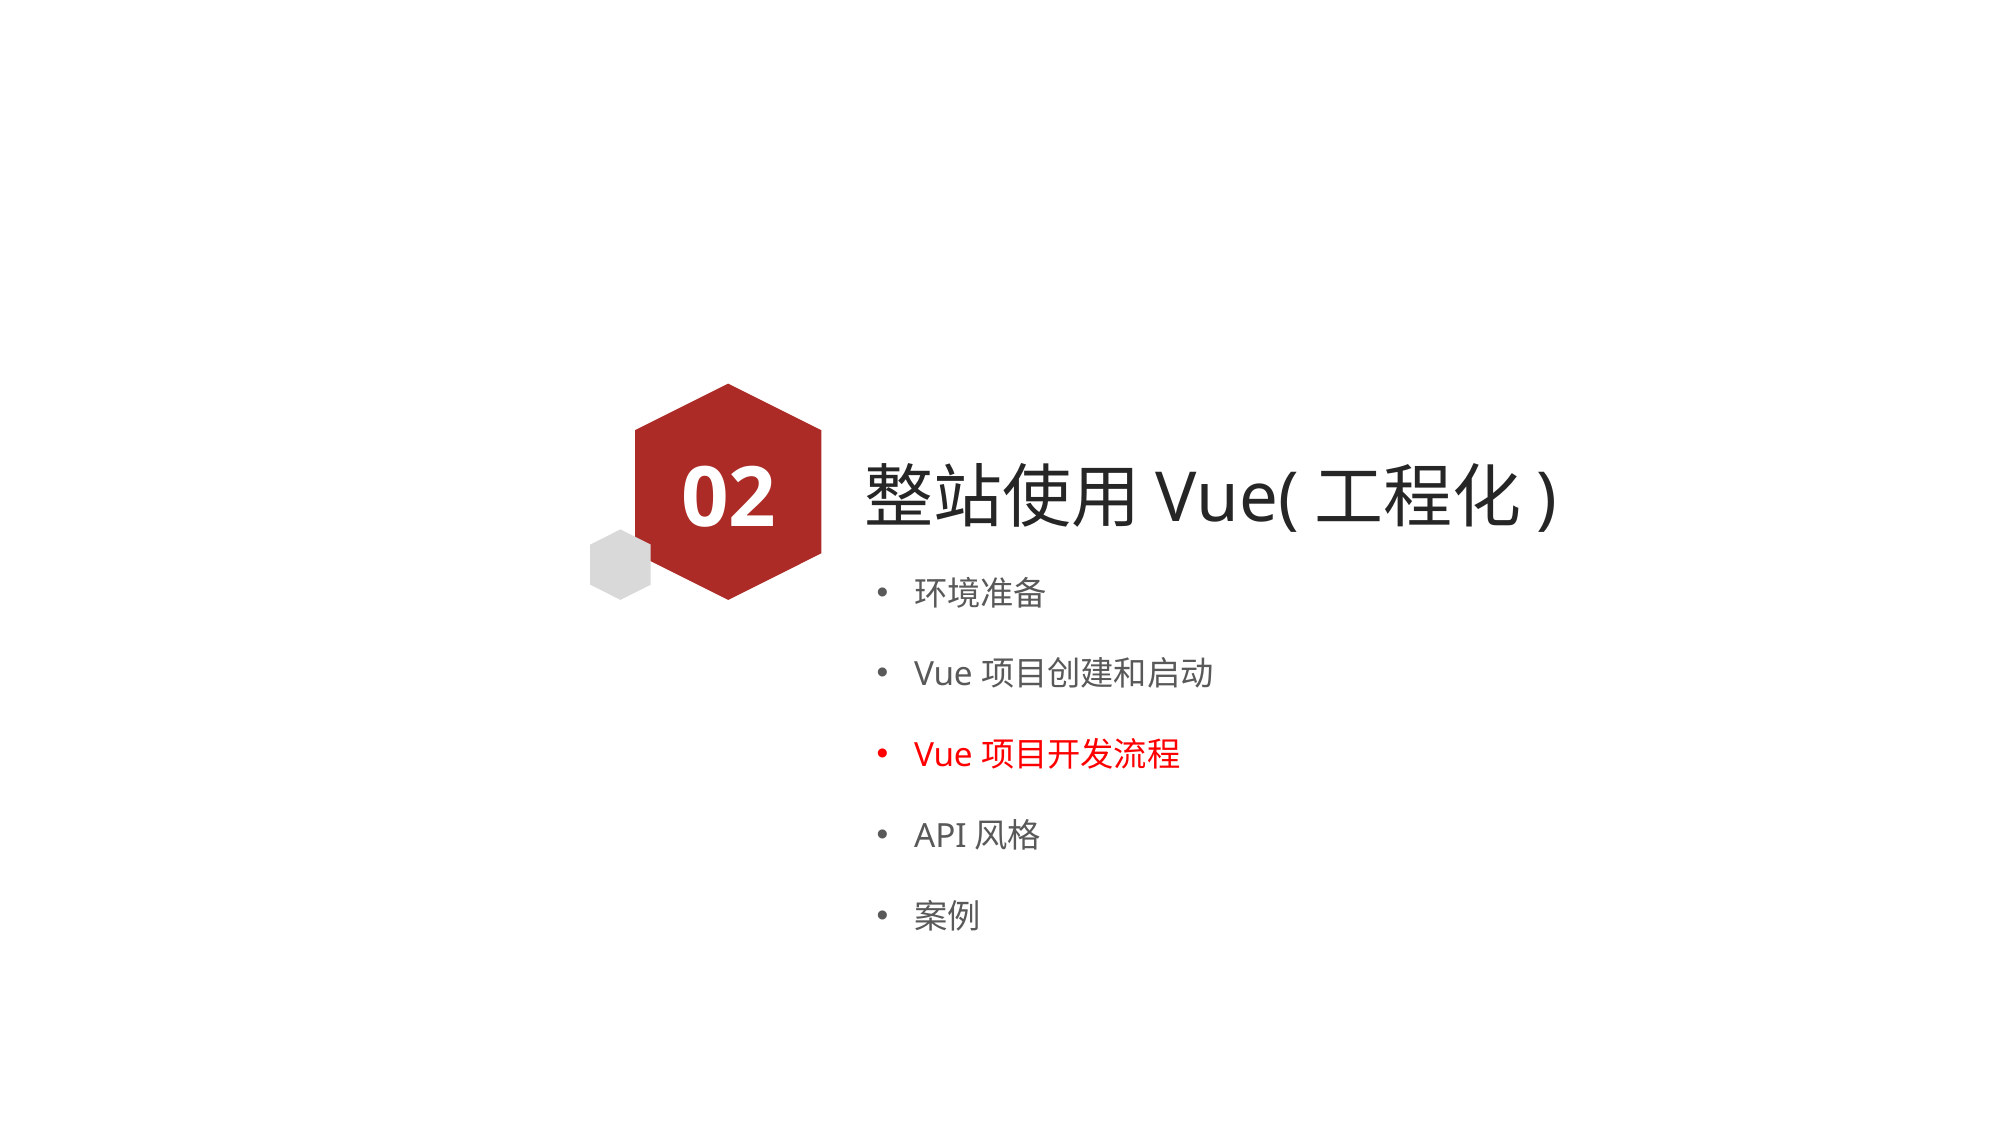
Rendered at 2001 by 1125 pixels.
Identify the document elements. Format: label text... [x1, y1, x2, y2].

list 环境准备 Vue项目创建和启动 Vue项目开发流程 API风格 案例 [861, 544, 1759, 955]
title 整站使用Vue(工程化) [849, 454, 1698, 545]
list 02 [636, 404, 822, 594]
